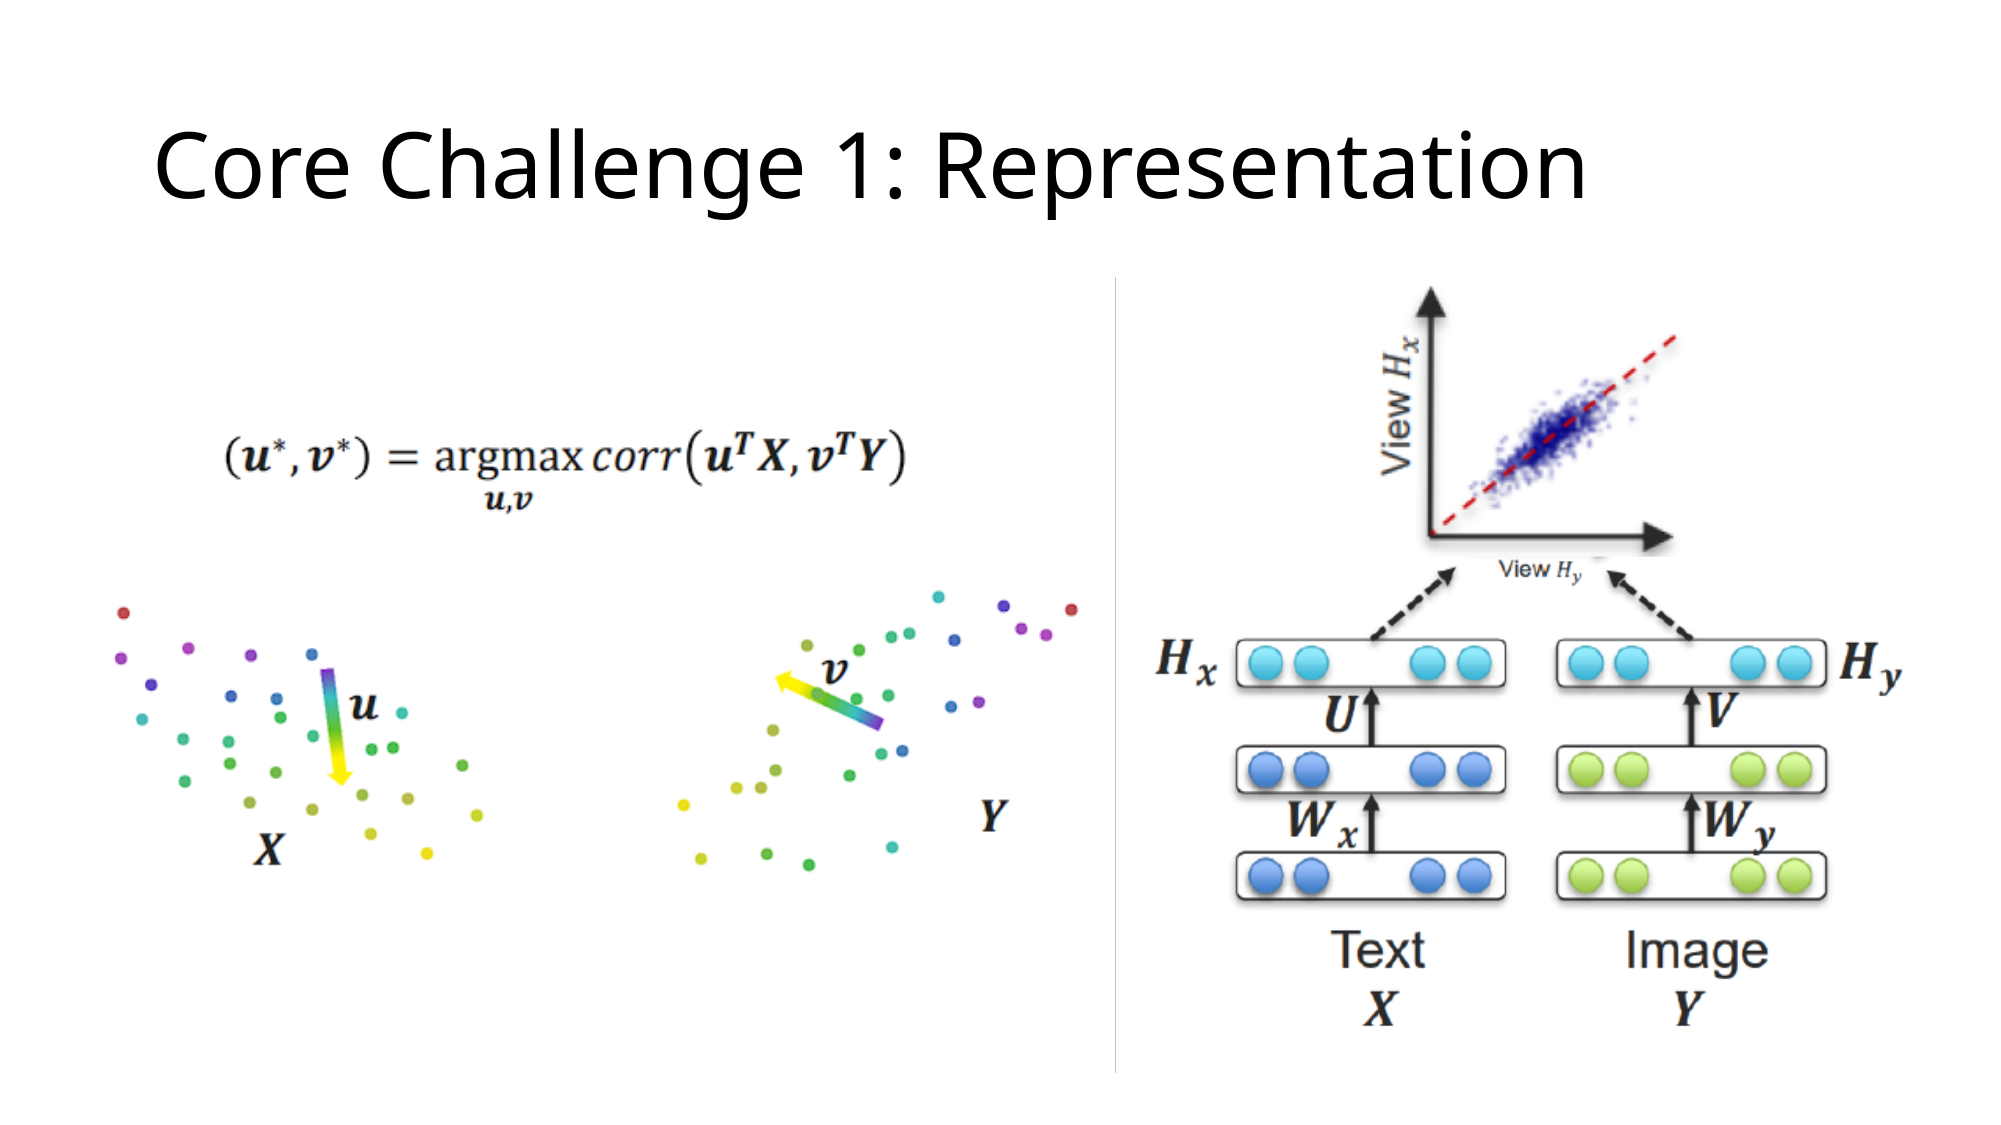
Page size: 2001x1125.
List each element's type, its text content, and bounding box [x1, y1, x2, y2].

title Core Challenge 1: Representation [137, 59, 1863, 278]
picture [84, 418, 1098, 898]
picture [1114, 277, 1971, 1073]
